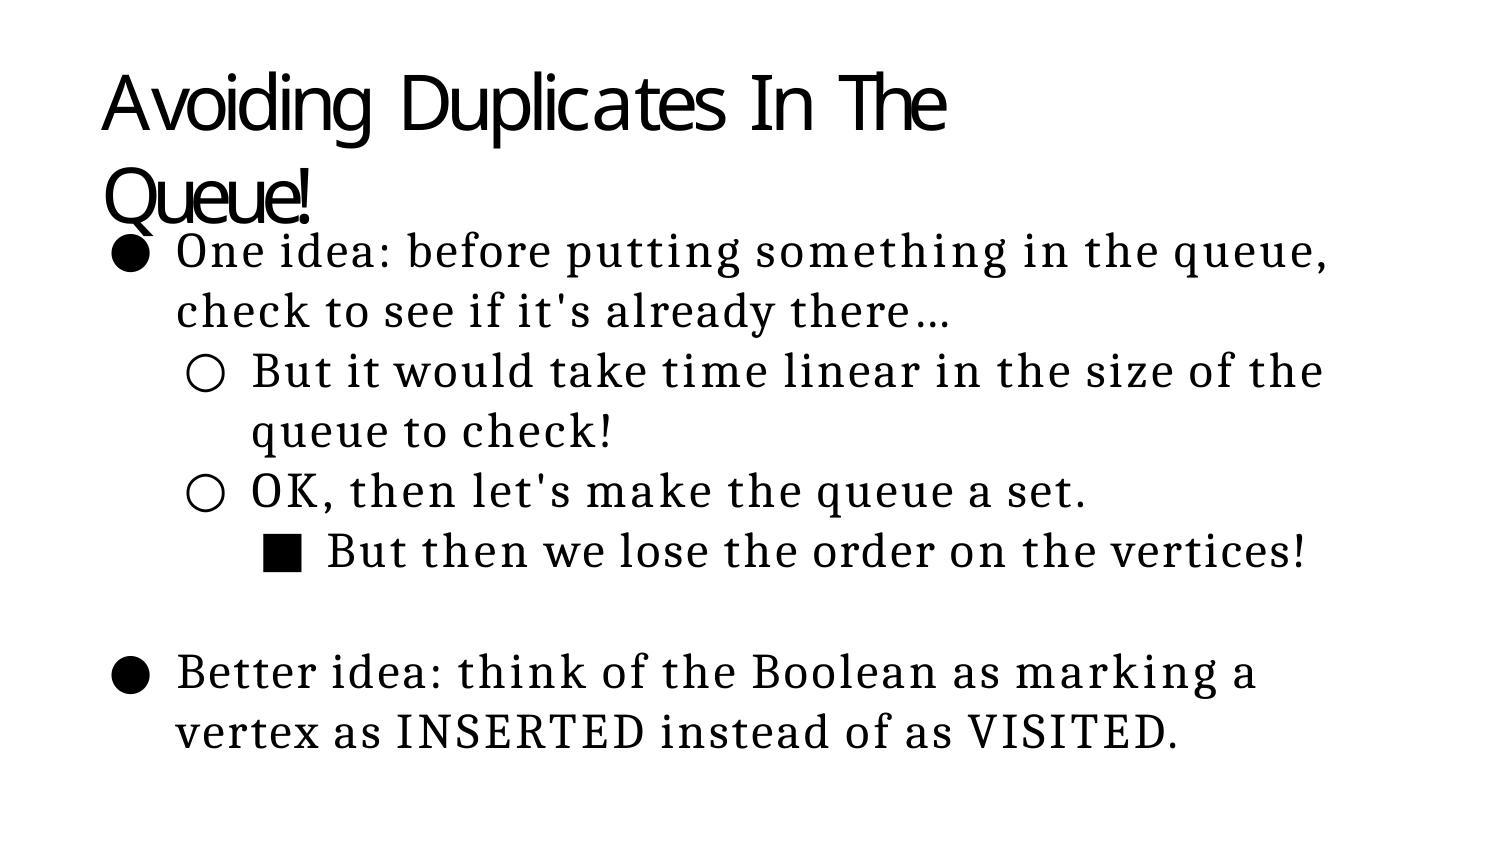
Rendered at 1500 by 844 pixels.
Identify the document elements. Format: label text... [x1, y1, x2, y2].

text_box One idea: before putting something in the queue, check to see if it's already there… But it would take time linear in the size of the queue to check! OK, then let's make the queue a set. But then we lose the order on the vertices! Better idea: think of the Boolean as marking a vertex as INSERTED instead of as VISITED. [107, 215, 1382, 759]
title Avoiding Duplicates In The Queue! [99, 51, 1047, 239]
